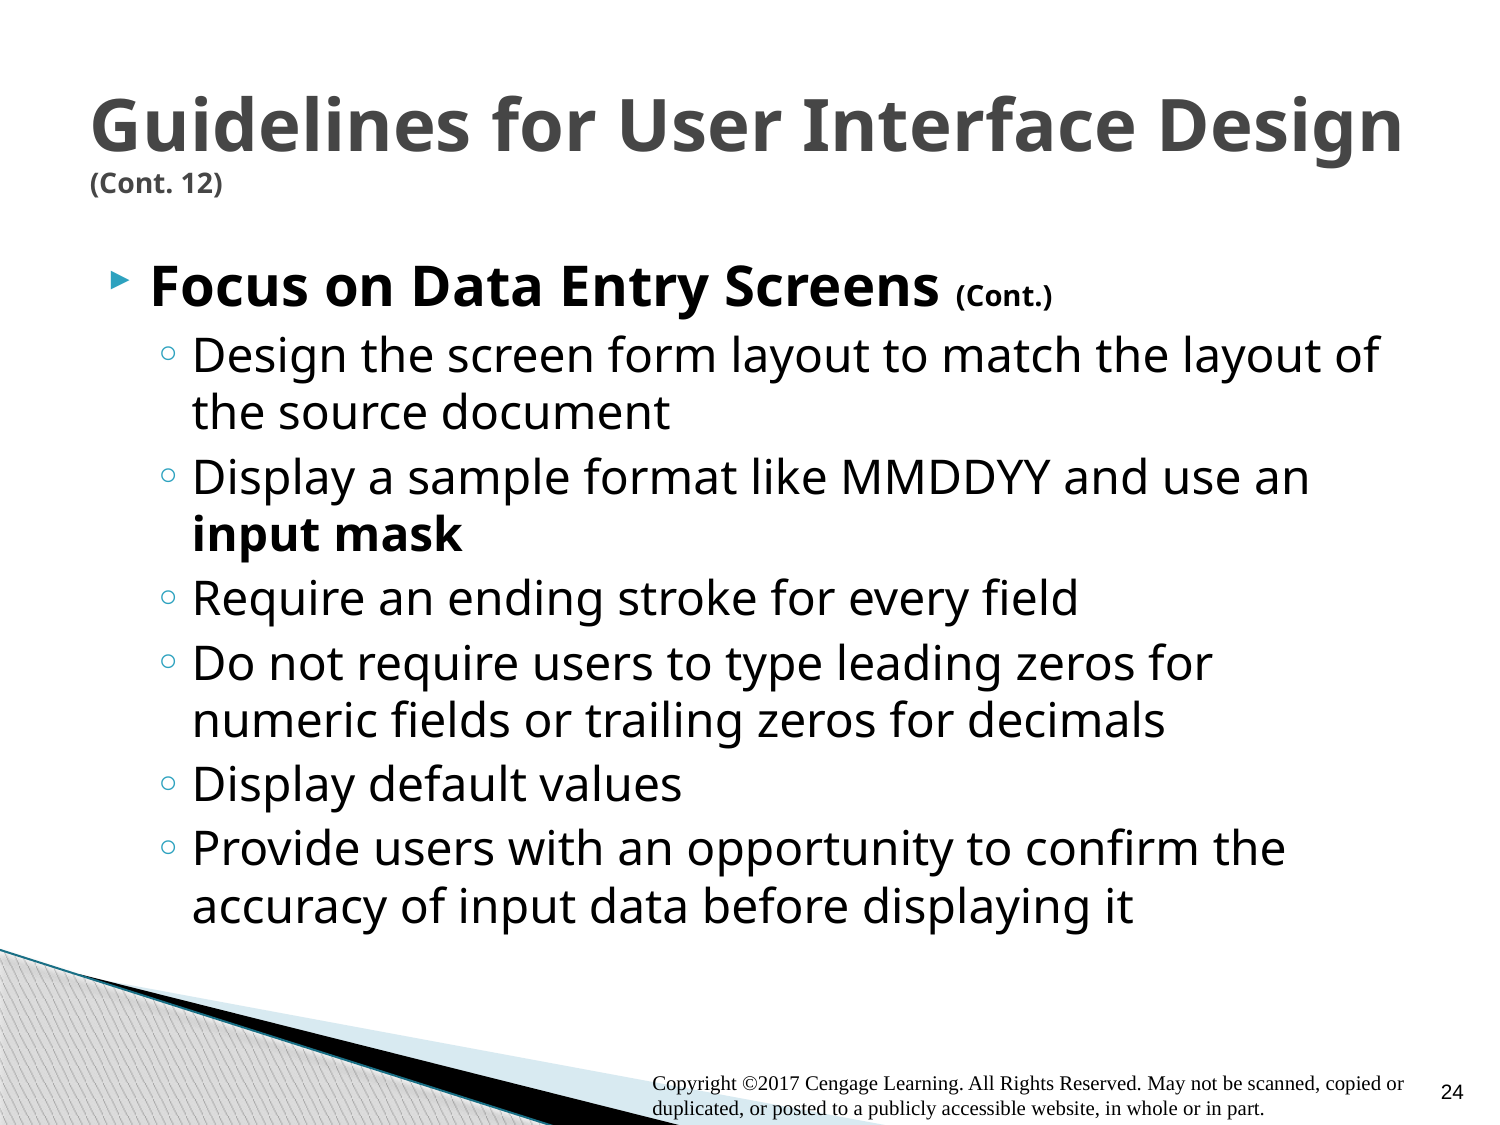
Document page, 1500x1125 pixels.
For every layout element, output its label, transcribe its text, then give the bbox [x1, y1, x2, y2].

footer Copyright ©2017 Cengage Learning. All Rights Reserved. May not be scanned, copied or duplicated, or posted to a publicly accessible website, in whole or in part. [637, 1062, 1444, 1125]
list Focus on Data Entry Screens (Cont.) Design the screen form layout to match the layout of the source document Display a sample format like MMDDYY and use an input mask Require an ending stroke for every field Do not require users to type leading zeros for numeric fields or trailing zeros for decimals Display default values Provide users with an opportunity to confirm the accuracy of input data before displaying it [75, 243, 1425, 986]
slide_number 24 [1418, 1051, 1479, 1112]
title Guidelines for User Interface Design (Cont. 12) [75, 45, 1425, 233]
